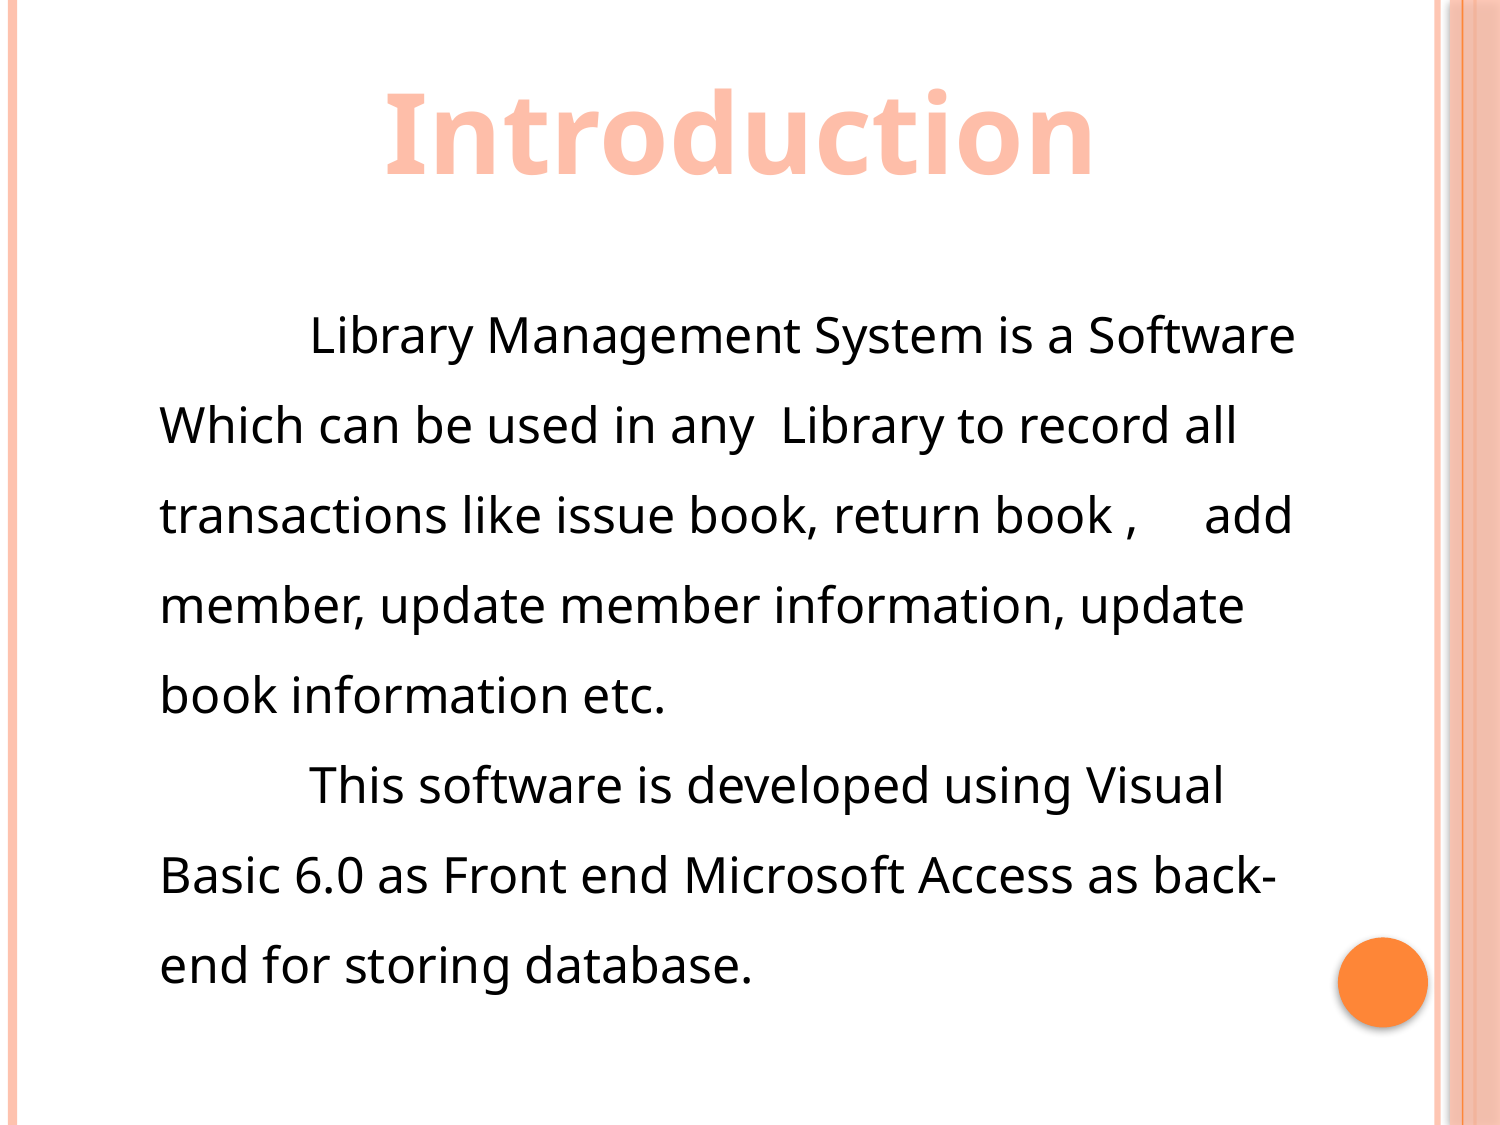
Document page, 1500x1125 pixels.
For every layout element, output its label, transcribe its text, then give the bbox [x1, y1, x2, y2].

text_box Library Management System is a Software Which can be used in any Library to record all transactions like issue book, return book , add member, update member information, update book information etc. This software is developed using Visual Basic 6.0 as Front end Microsoft Access as back-end for storing database. [145, 265, 1339, 1001]
text_box Introduction [369, 54, 1115, 205]
